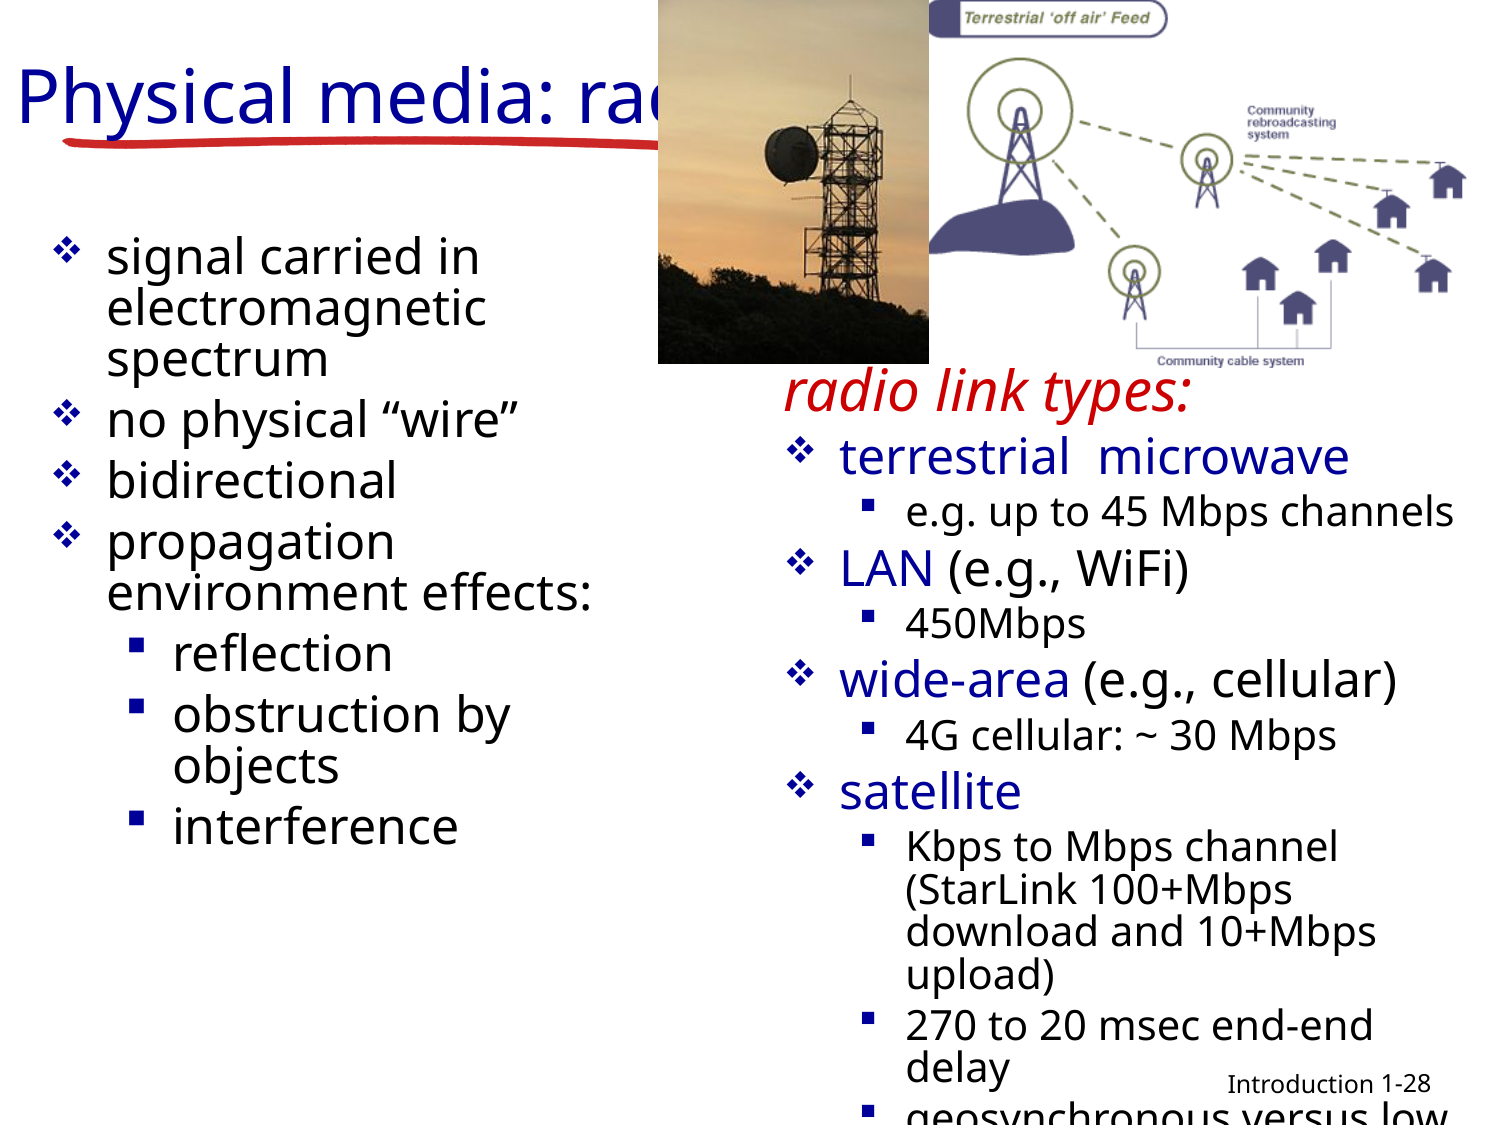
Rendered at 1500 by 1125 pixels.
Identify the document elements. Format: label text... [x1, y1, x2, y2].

text_box radio link types: terrestrial microwave e.g. up to 45 Mbps channels LAN (e.g., WiFi) 450Mbps wide-area (e.g., cellular) 4G cellular: ~ 30 Mbps satellite Kbps to Mbps channel (StarLink 100+Mbps download and 10+Mbps upload) 270 to 20 msec end-end delay geosynchronous versus low altitude [768, 346, 1500, 911]
footer Introduction [914, 1060, 1391, 1109]
slide_number 1-28 [1365, 1059, 1477, 1106]
list signal carried in electromagnetic spectrum no physical “wire” bidirectional propagation environment effects: reflection obstruction by objects interference [34, 226, 686, 1027]
title Physical media: radio [0, 0, 656, 188]
picture [59, 0, 1469, 368]
